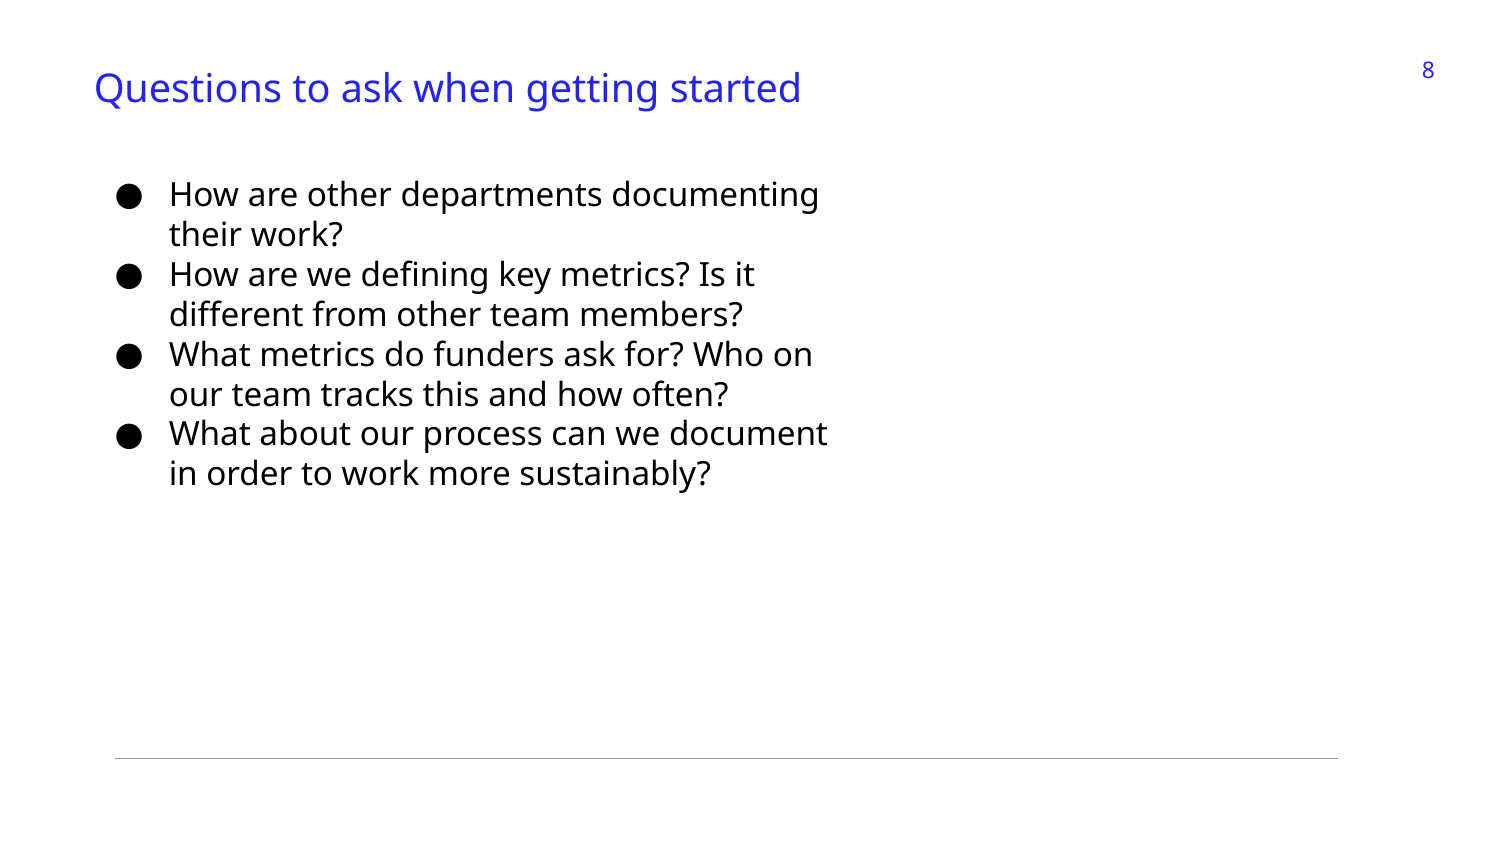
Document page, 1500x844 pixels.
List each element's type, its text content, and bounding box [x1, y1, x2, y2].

subtitle Questions to ask when getting started [78, 47, 1339, 103]
slide_number ‹#› [1392, 41, 1450, 71]
list How are other departments documenting their work? How are we defining key metrics? Is it different from other team members? What metrics do funders ask for? Who on our team tracks this and how often? What about our process can we document in order to work more sustainably? [78, 158, 880, 683]
